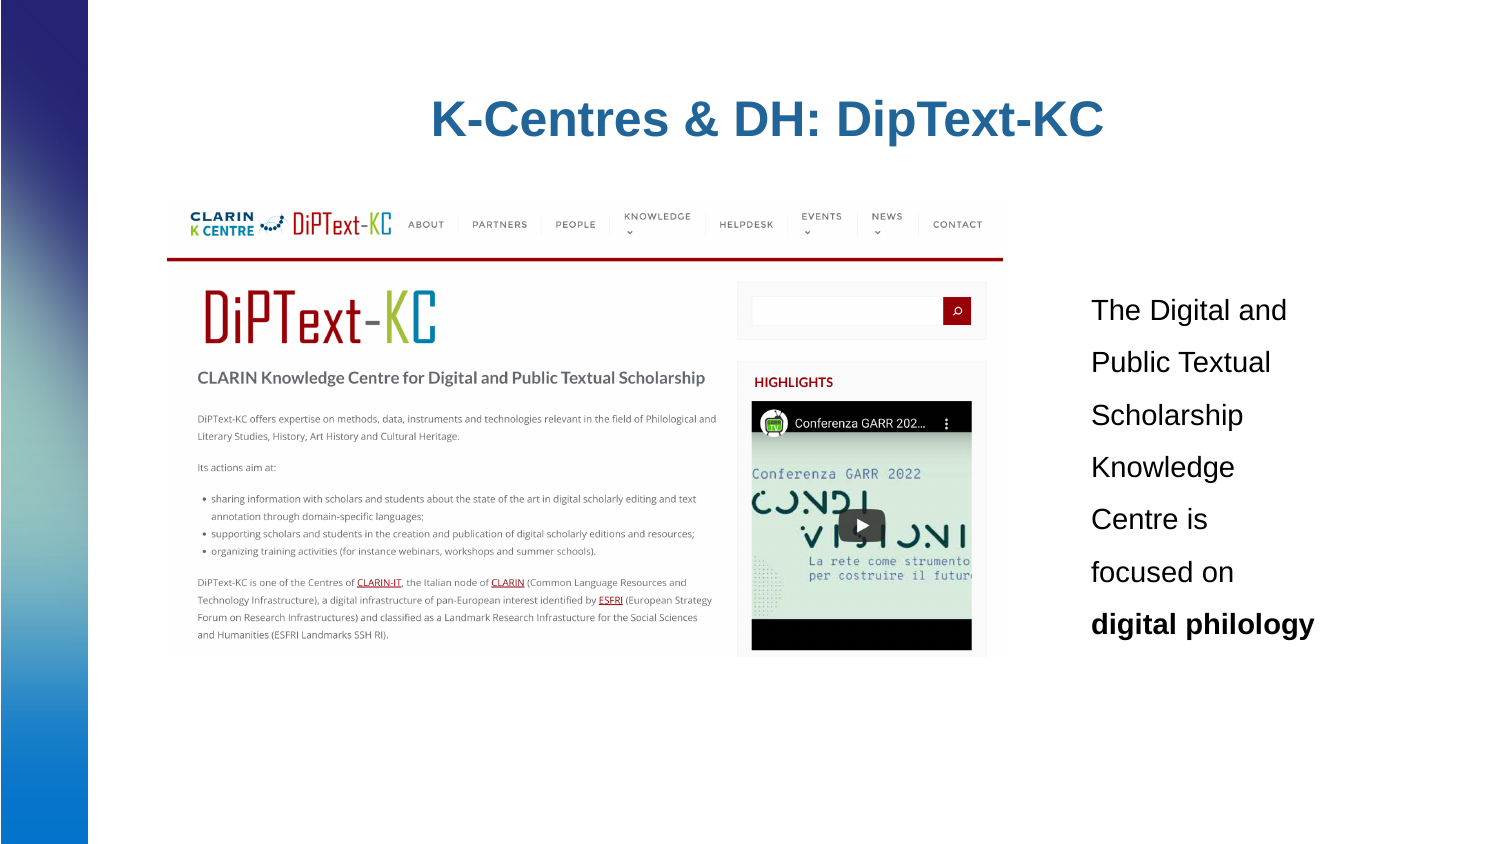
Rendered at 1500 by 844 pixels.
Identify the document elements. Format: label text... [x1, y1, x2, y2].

text_box The Digital and Public Textual Scholarship Knowledge Centre is focused on digital philology [1076, 266, 1332, 648]
picture [167, 197, 1003, 657]
title K-Centres & DH: DipText-KC [159, 63, 1376, 198]
picture [1, 0, 89, 844]
